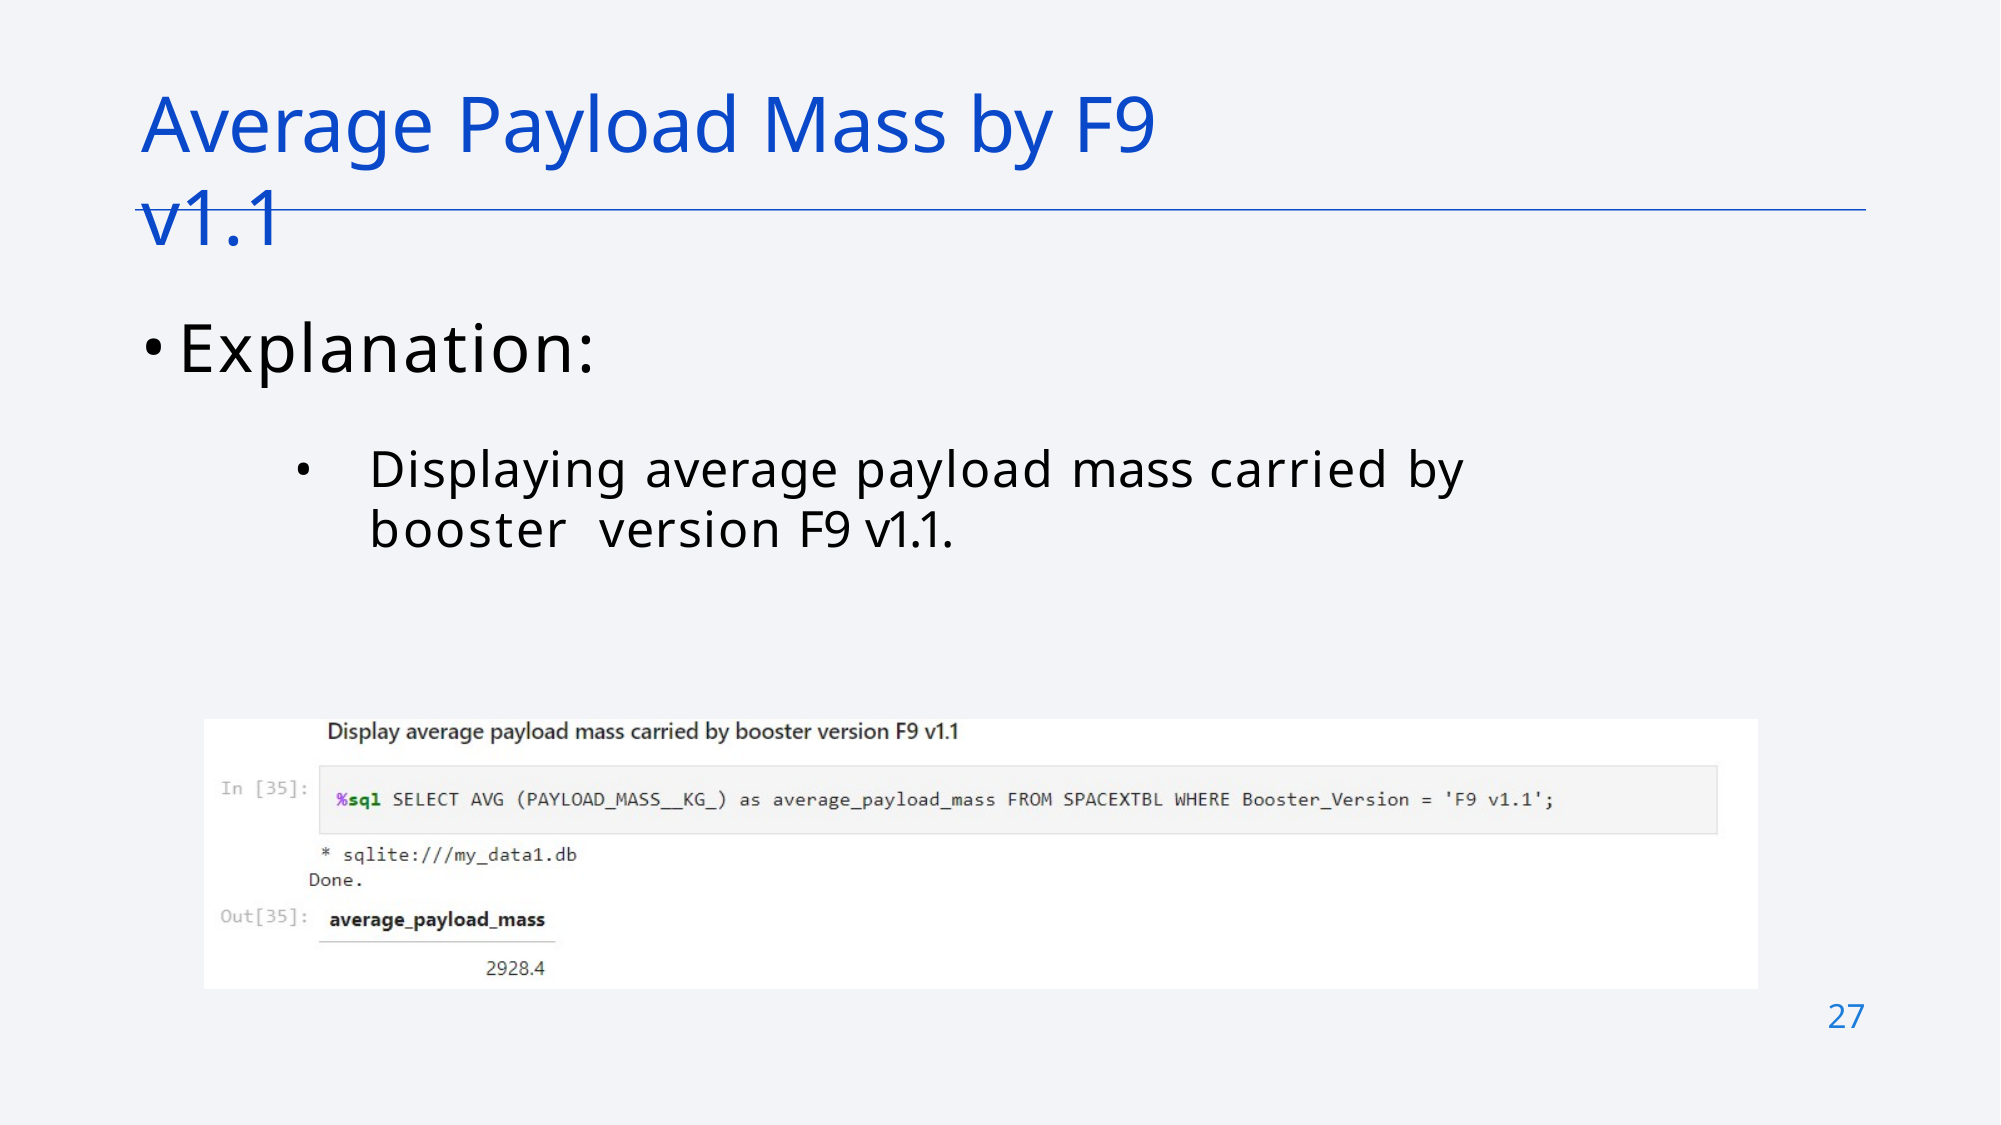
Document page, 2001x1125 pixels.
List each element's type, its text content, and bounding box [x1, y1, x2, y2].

picture [0, 0, 2000, 1125]
text_box Explanation: Displaying average payload mass carried by booster version F9 v1.1. [139, 303, 1626, 558]
slide_number 27 [1821, 1001, 1871, 1125]
title Average Payload Mass by F9 v1.1 [139, 73, 1317, 264]
